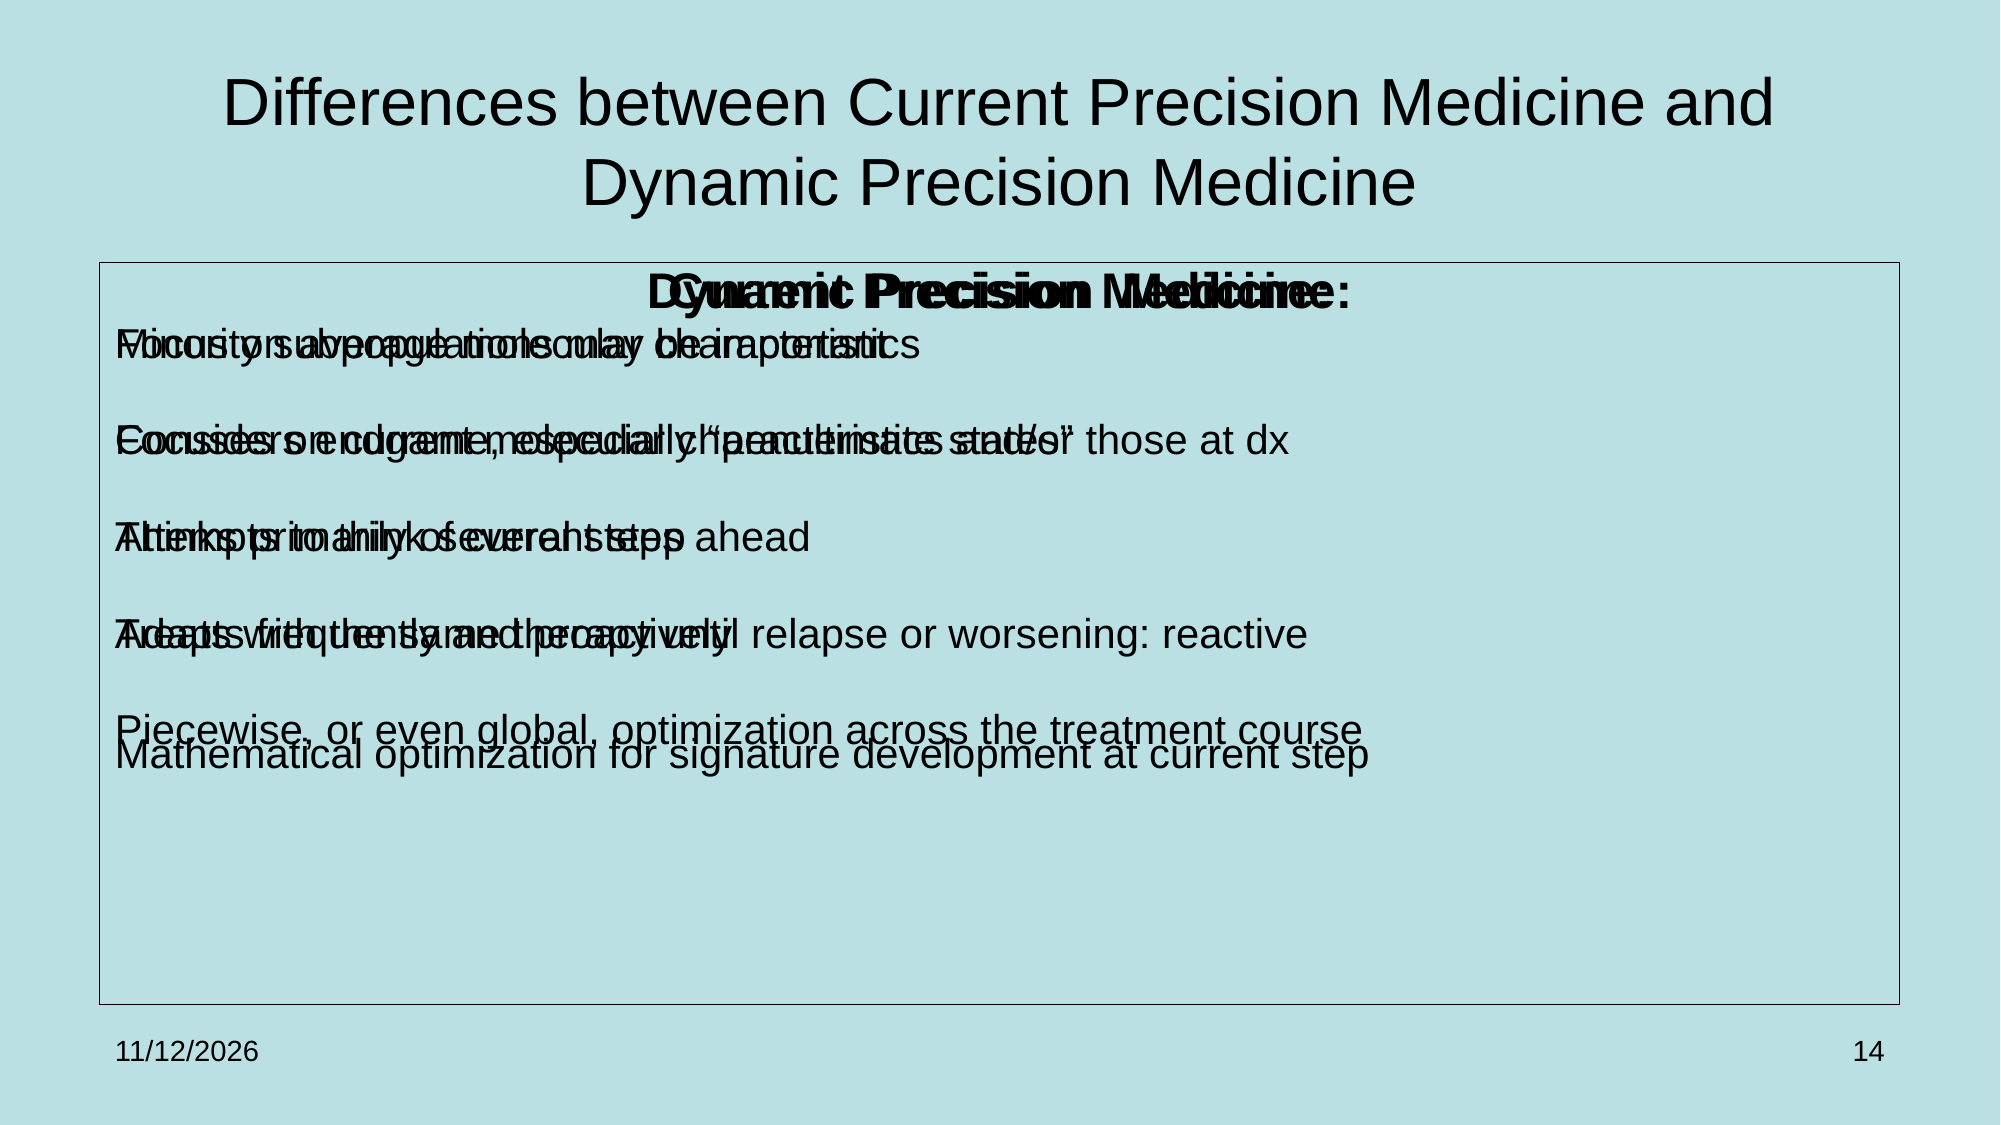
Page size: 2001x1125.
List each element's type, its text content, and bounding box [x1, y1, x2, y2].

title Differences between Current Precision Medicine and Dynamic Precision Medicine [99, 45, 1900, 233]
list Dynamic Precision Medicine: Minority subpopulations may be important Considers endgame, especially “penultimate states” Attempts to think several steps ahead Adapts frequently and proactively Piecewise, or even global, optimization across the treatment course [99, 262, 1900, 1005]
slide_number 14 [1433, 1024, 1900, 1103]
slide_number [99, 1024, 567, 1103]
